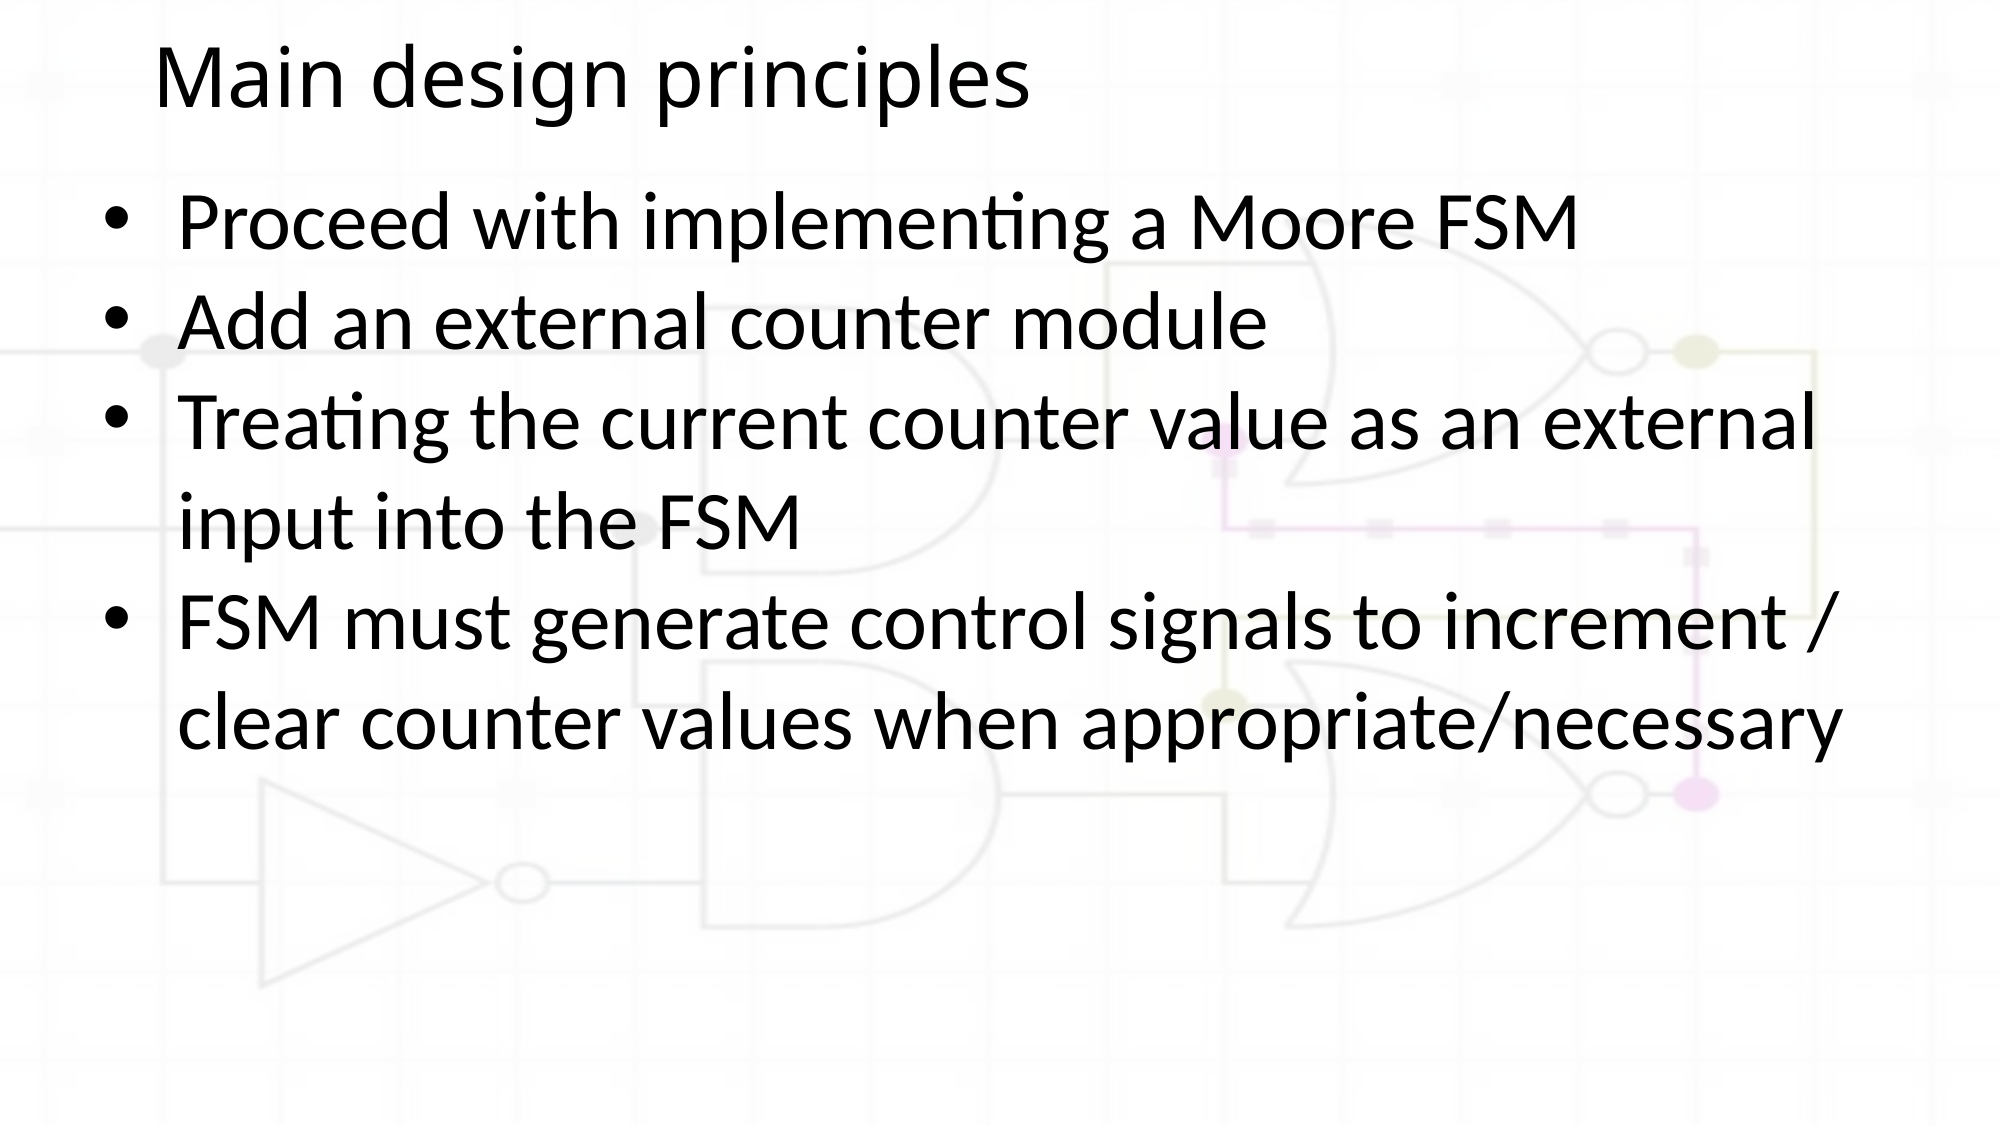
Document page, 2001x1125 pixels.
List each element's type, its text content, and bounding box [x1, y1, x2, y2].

title Main design principles [137, 3, 1863, 158]
text_box Proceed with implementing a Moore FSM Add an external counter module Treating the current counter value as an external input into the FSM FSM must generate control signals to increment / clear counter values when appropriate/necessary [87, 158, 1913, 774]
